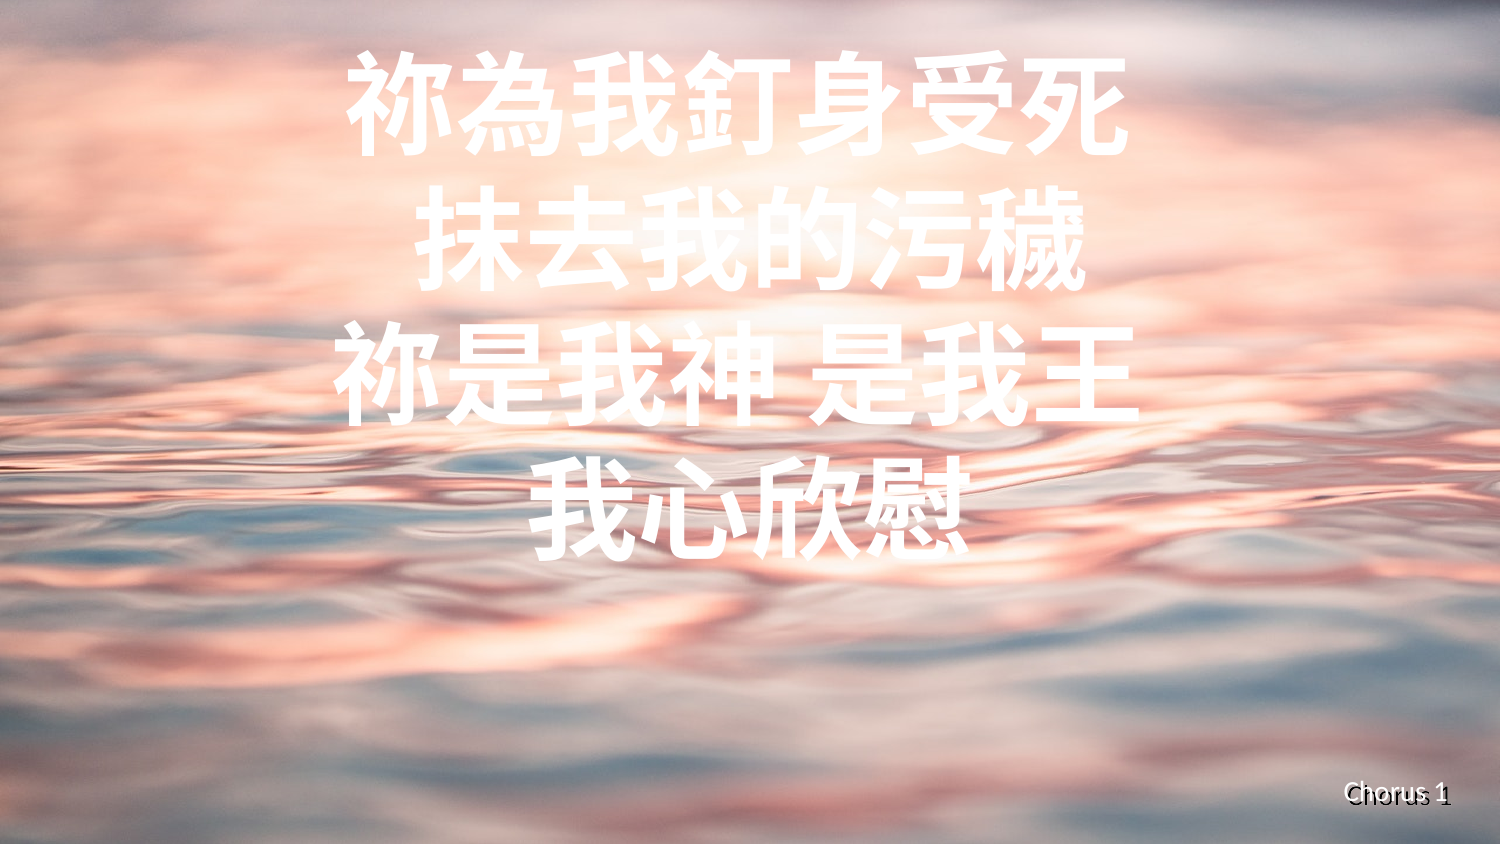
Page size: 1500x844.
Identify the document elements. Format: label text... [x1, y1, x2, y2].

text_box [224, 478, 1275, 694]
text_box Chorus 1 [1328, 755, 1471, 824]
picture [0, 0, 1500, 844]
text_box 祢為我釘身受死 抹去我的污穢 祢是我神 是我王 我心欣慰 [41, 67, 1459, 540]
